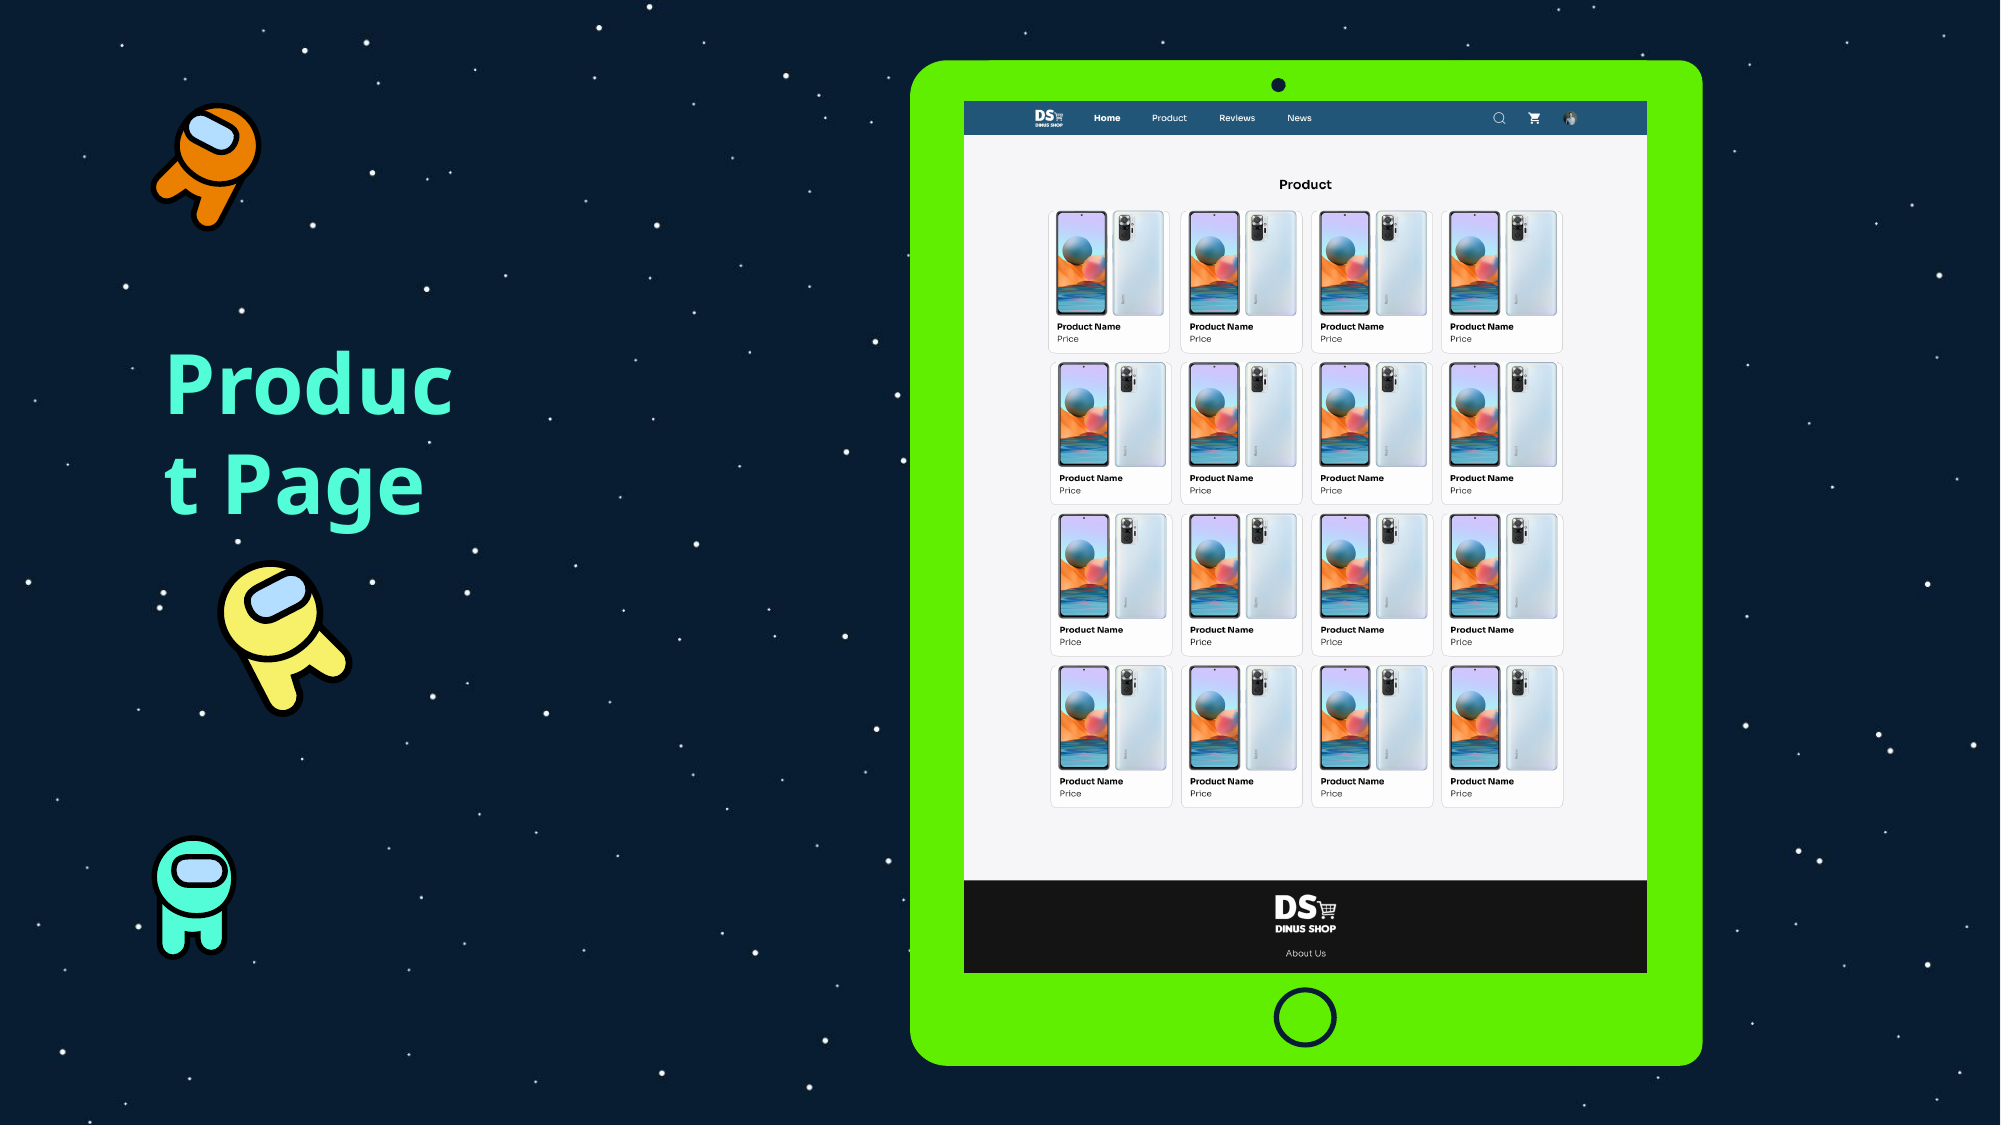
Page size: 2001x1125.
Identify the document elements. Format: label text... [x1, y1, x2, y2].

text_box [909, 60, 1703, 1067]
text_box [148, 102, 268, 232]
title Product Page [148, 316, 500, 442]
picture [0, 0, 2001, 1125]
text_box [151, 835, 238, 961]
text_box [210, 559, 355, 718]
